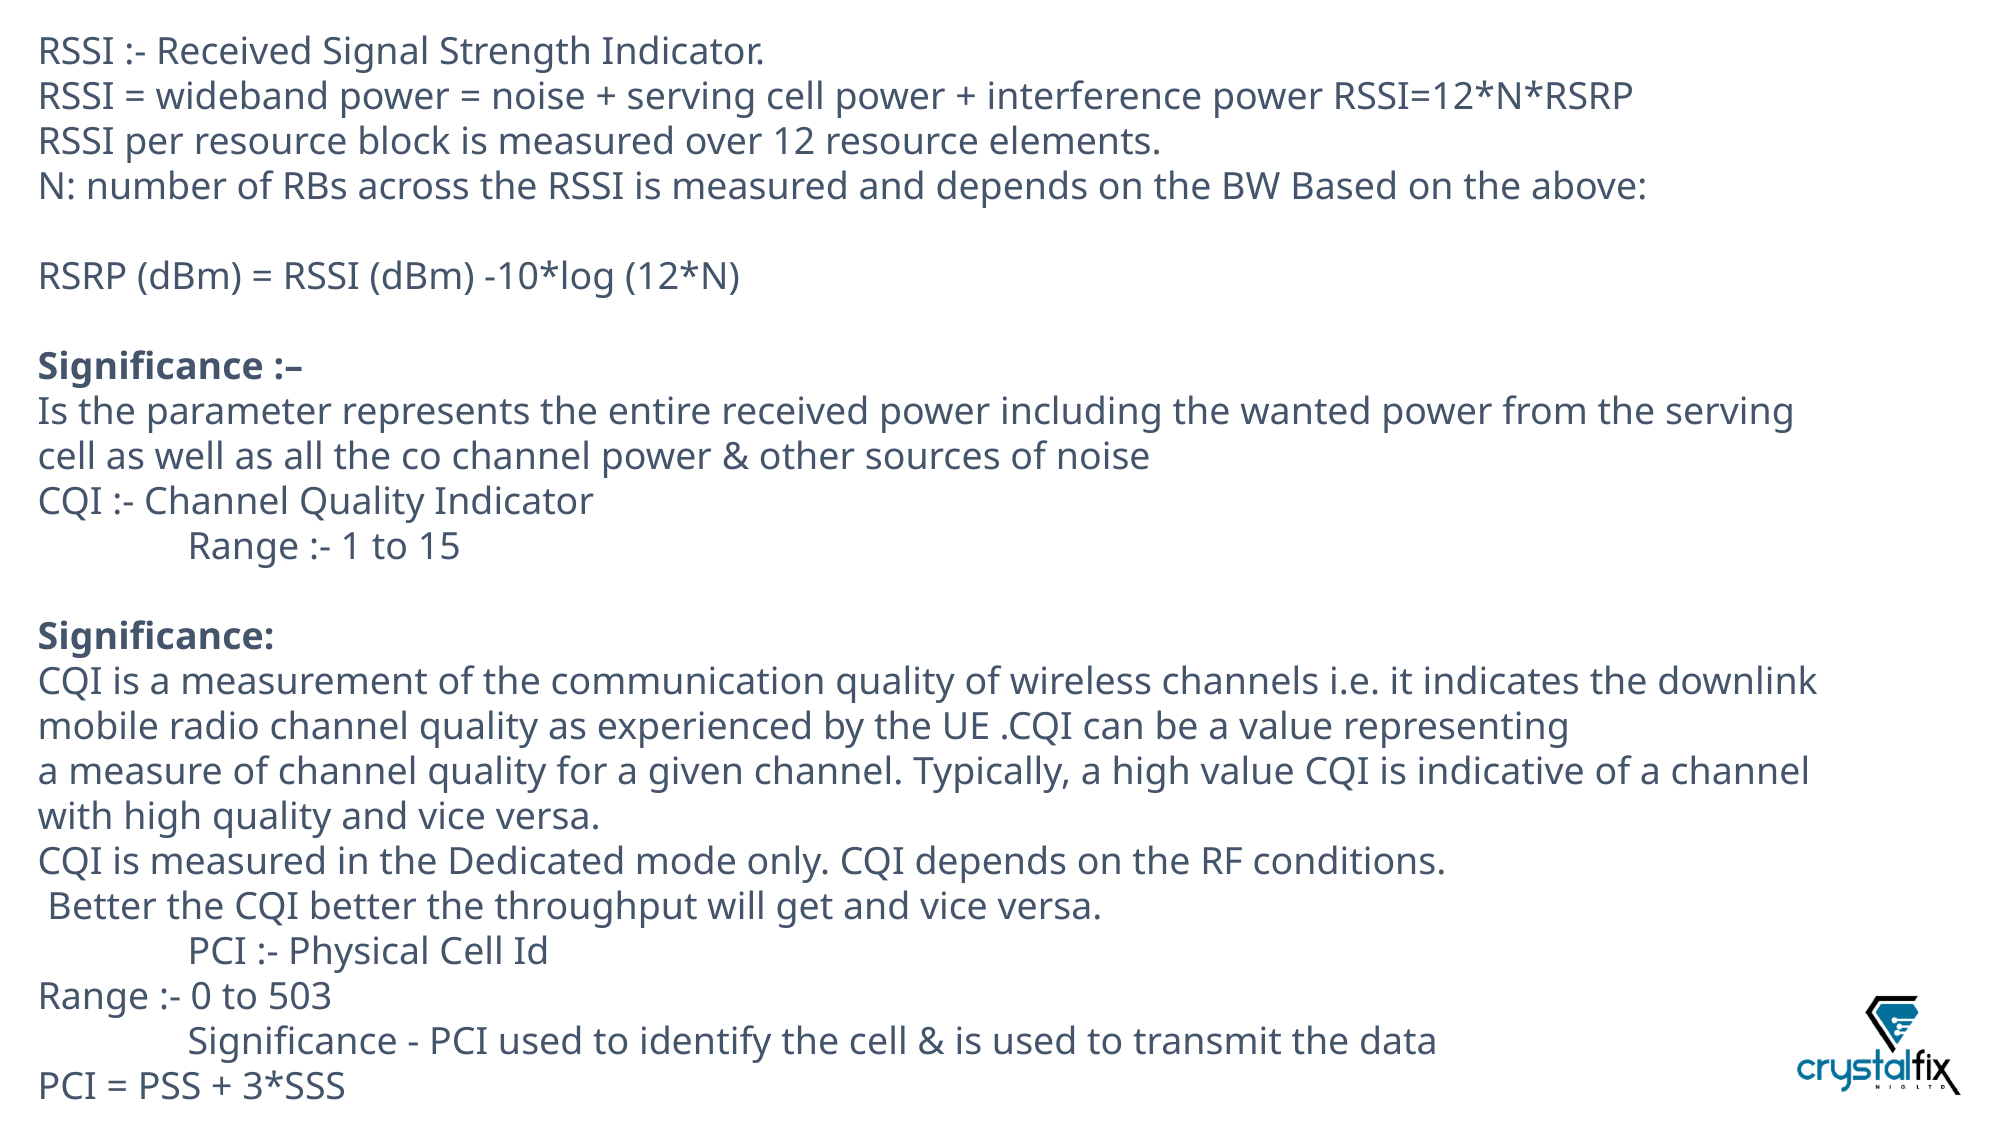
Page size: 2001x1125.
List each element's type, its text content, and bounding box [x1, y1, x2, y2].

picture [1774, 977, 2000, 1113]
text_box RSSI :- Received Signal Strength Indicator. RSSI = wideband power = noise + serving cell power + interference power RSSI=12*N*RSRP RSSI per resource block is measured over 12 resource elements. N: number of RBs across the RSSI is measured and depends on the BW Based on the above: RSRP (dBm) = RSSI (dBm) -10*log (12*N) Significance :– Is the parameter represents the entire received power including the wanted power from the serving cell as well as all the co channel power & other sources of noise CQI :- Channel Quality Indicator Range :- 1 to 15 Significance: CQI is a measurement of the communication quality of wireless channels i.e. it indicates the downlink mobile radio channel quality as experienced by the UE .CQI can be a value representing a measure of channel quality for a given channel. Typically, a high value CQI is indicative of a channel with high quality and vice versa. CQI is measured in the Dedicated mode only. CQI depends on the RF conditions. Better the CQI better the throughput will get and vice versa. PCI :- Physical Cell Id Range :- 0 to 503 Significance - PCI used to identify the cell & is used to transmit the data PCI = PSS + 3*SSS [22, 19, 1861, 1114]
